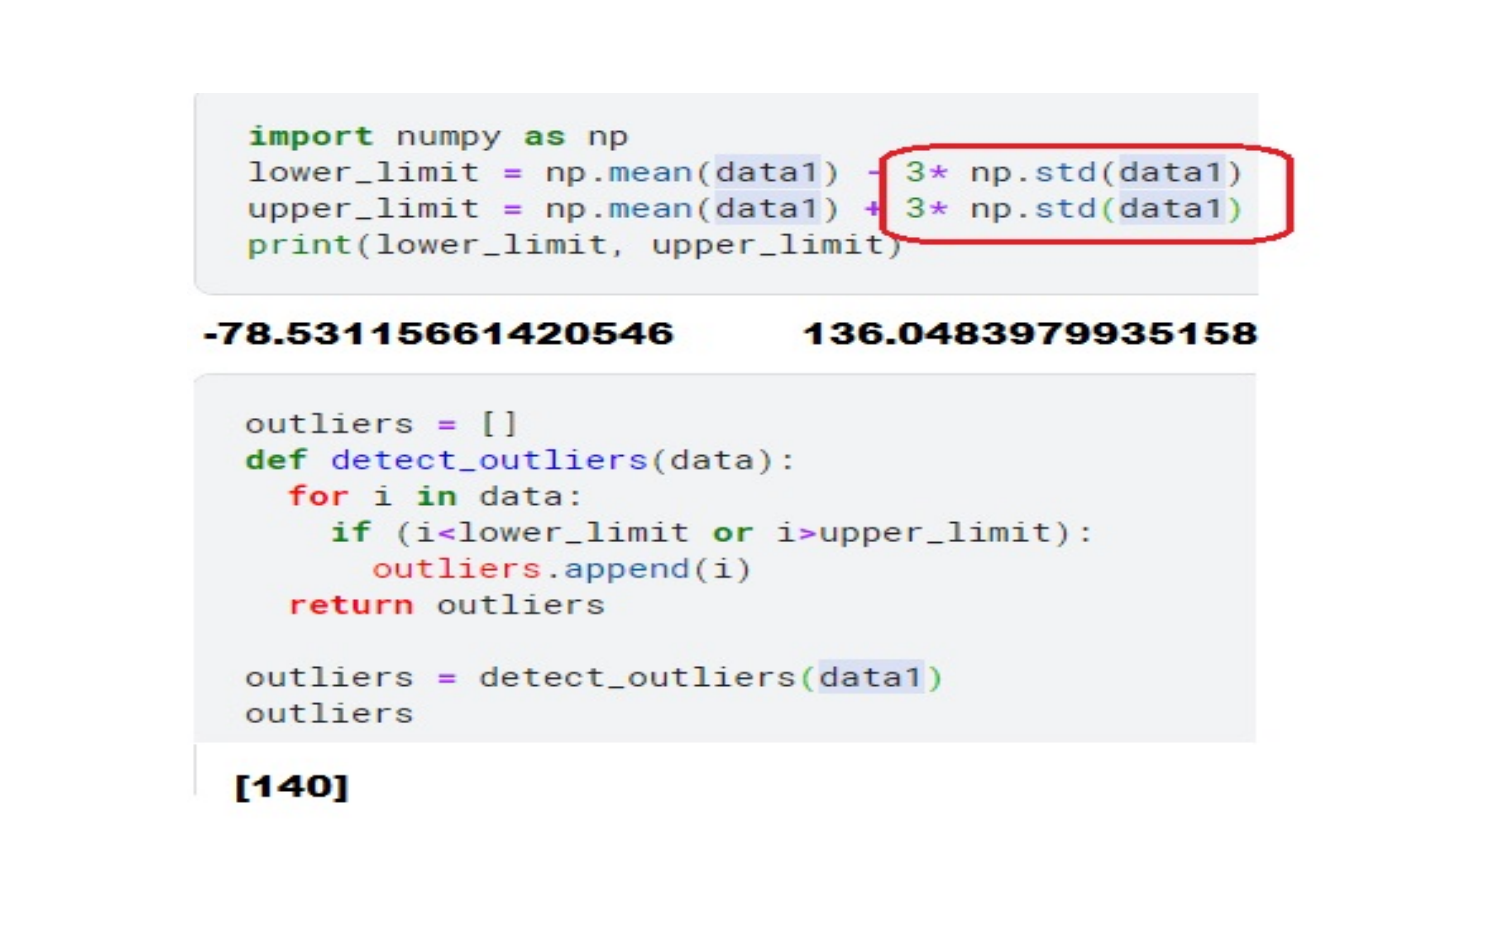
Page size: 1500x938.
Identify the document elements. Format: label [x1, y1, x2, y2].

list [187, 93, 1325, 819]
